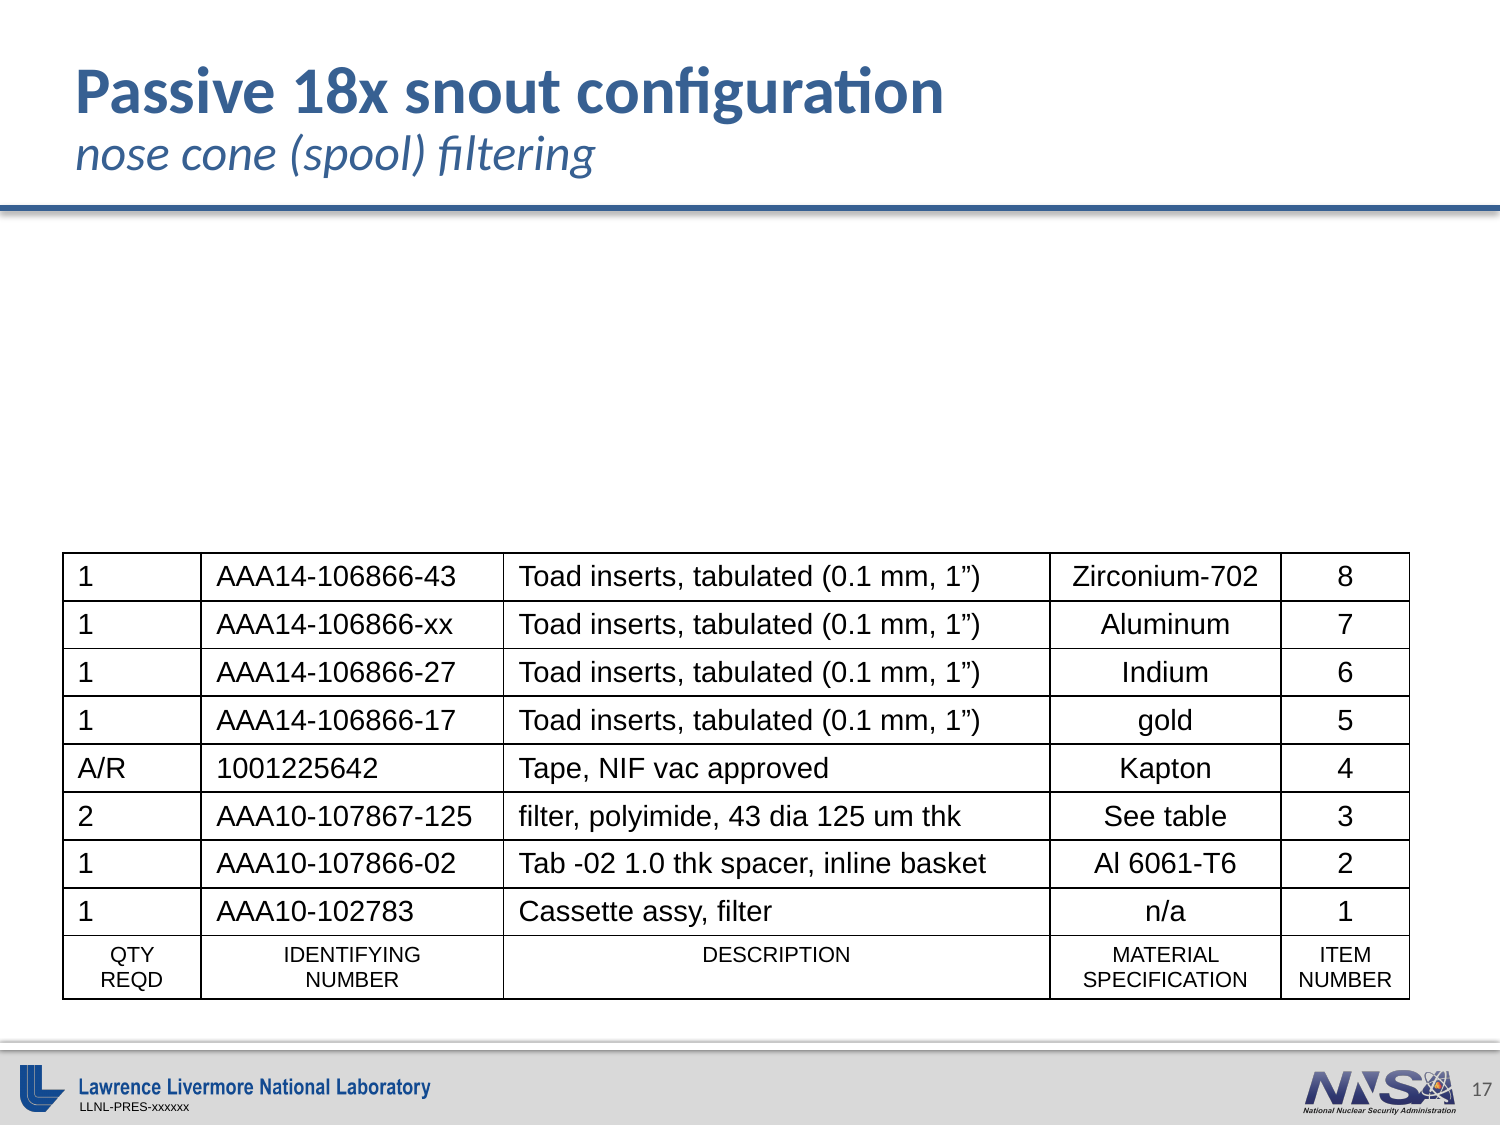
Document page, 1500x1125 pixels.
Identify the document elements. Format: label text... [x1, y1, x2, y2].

table_cell MATERIAL SPECIFICATION [1051, 936, 1280, 998]
table_header 1 [64, 554, 200, 600]
table_cell Toad inserts, tabulated (0.1 mm, 1”) [504, 697, 1049, 743]
table_header 8 [1282, 554, 1409, 600]
table_header AAA14-106866-43 [202, 554, 503, 600]
table_cell Toad inserts, tabulated (0.1 mm, 1”) [504, 602, 1049, 648]
table_cell 7 [1282, 602, 1409, 648]
table_cell ITEM NUMBER [1282, 936, 1409, 998]
table_cell 2 [64, 793, 200, 839]
table_cell A/R [64, 745, 200, 791]
table_cell AAA14-106866-27 [202, 649, 503, 695]
table_cell 1 [64, 889, 200, 935]
table_cell Toad inserts, tabulated (0.1 mm, 1”) [504, 649, 1049, 695]
table_cell 1 [64, 649, 200, 695]
table_cell 1 [64, 697, 200, 743]
table_cell n/a [1051, 889, 1280, 935]
table_cell QTY REQD [64, 936, 200, 998]
table_cell AAA14-106866-17 [202, 697, 503, 743]
table_cell 4 [1282, 745, 1409, 791]
table_cell AAA10-107867-125 [202, 793, 503, 839]
table_cell 1 [64, 602, 200, 648]
table_cell 1 [64, 841, 200, 887]
title Passive 18x snout configuration nose cone (spool) filtering [75, 36, 1425, 202]
table_cell Aluminum [1051, 602, 1280, 648]
table_cell AAA10-107866-02 [202, 841, 503, 887]
table_cell 1001225642 [202, 745, 503, 791]
table_cell gold [1051, 697, 1280, 743]
table_cell filter, polyimide, 43 dia 125 um thk [504, 793, 1049, 839]
table_cell IDENTIFYING NUMBER [202, 936, 503, 998]
table_cell 6 [1282, 649, 1409, 695]
table_cell Tab -02 1.0 thk spacer, inline basket [504, 841, 1049, 887]
table_cell See table [1051, 793, 1280, 839]
picture [1296, 1057, 1463, 1122]
table_cell Tape, NIF vac approved [504, 745, 1049, 791]
table_header Zirconium-702 [1051, 554, 1280, 600]
table_header Toad inserts, tabulated (0.1 mm, 1”) [504, 554, 1049, 600]
table_cell Indium [1051, 649, 1280, 695]
table_cell 1 [1282, 889, 1409, 935]
table_cell Al 6061-T6 [1051, 841, 1280, 887]
table_cell 3 [1282, 793, 1409, 839]
table_cell 5 [1282, 697, 1409, 743]
table_cell Cassette assy, filter [504, 889, 1049, 935]
table_cell AAA10-102783 [202, 889, 503, 935]
table_cell AAA14-106866-xx [202, 602, 503, 648]
table_cell Kapton [1051, 745, 1280, 791]
table_cell 2 [1282, 841, 1409, 887]
picture [20, 1065, 469, 1112]
table_cell DESCRIPTION [504, 936, 1049, 998]
